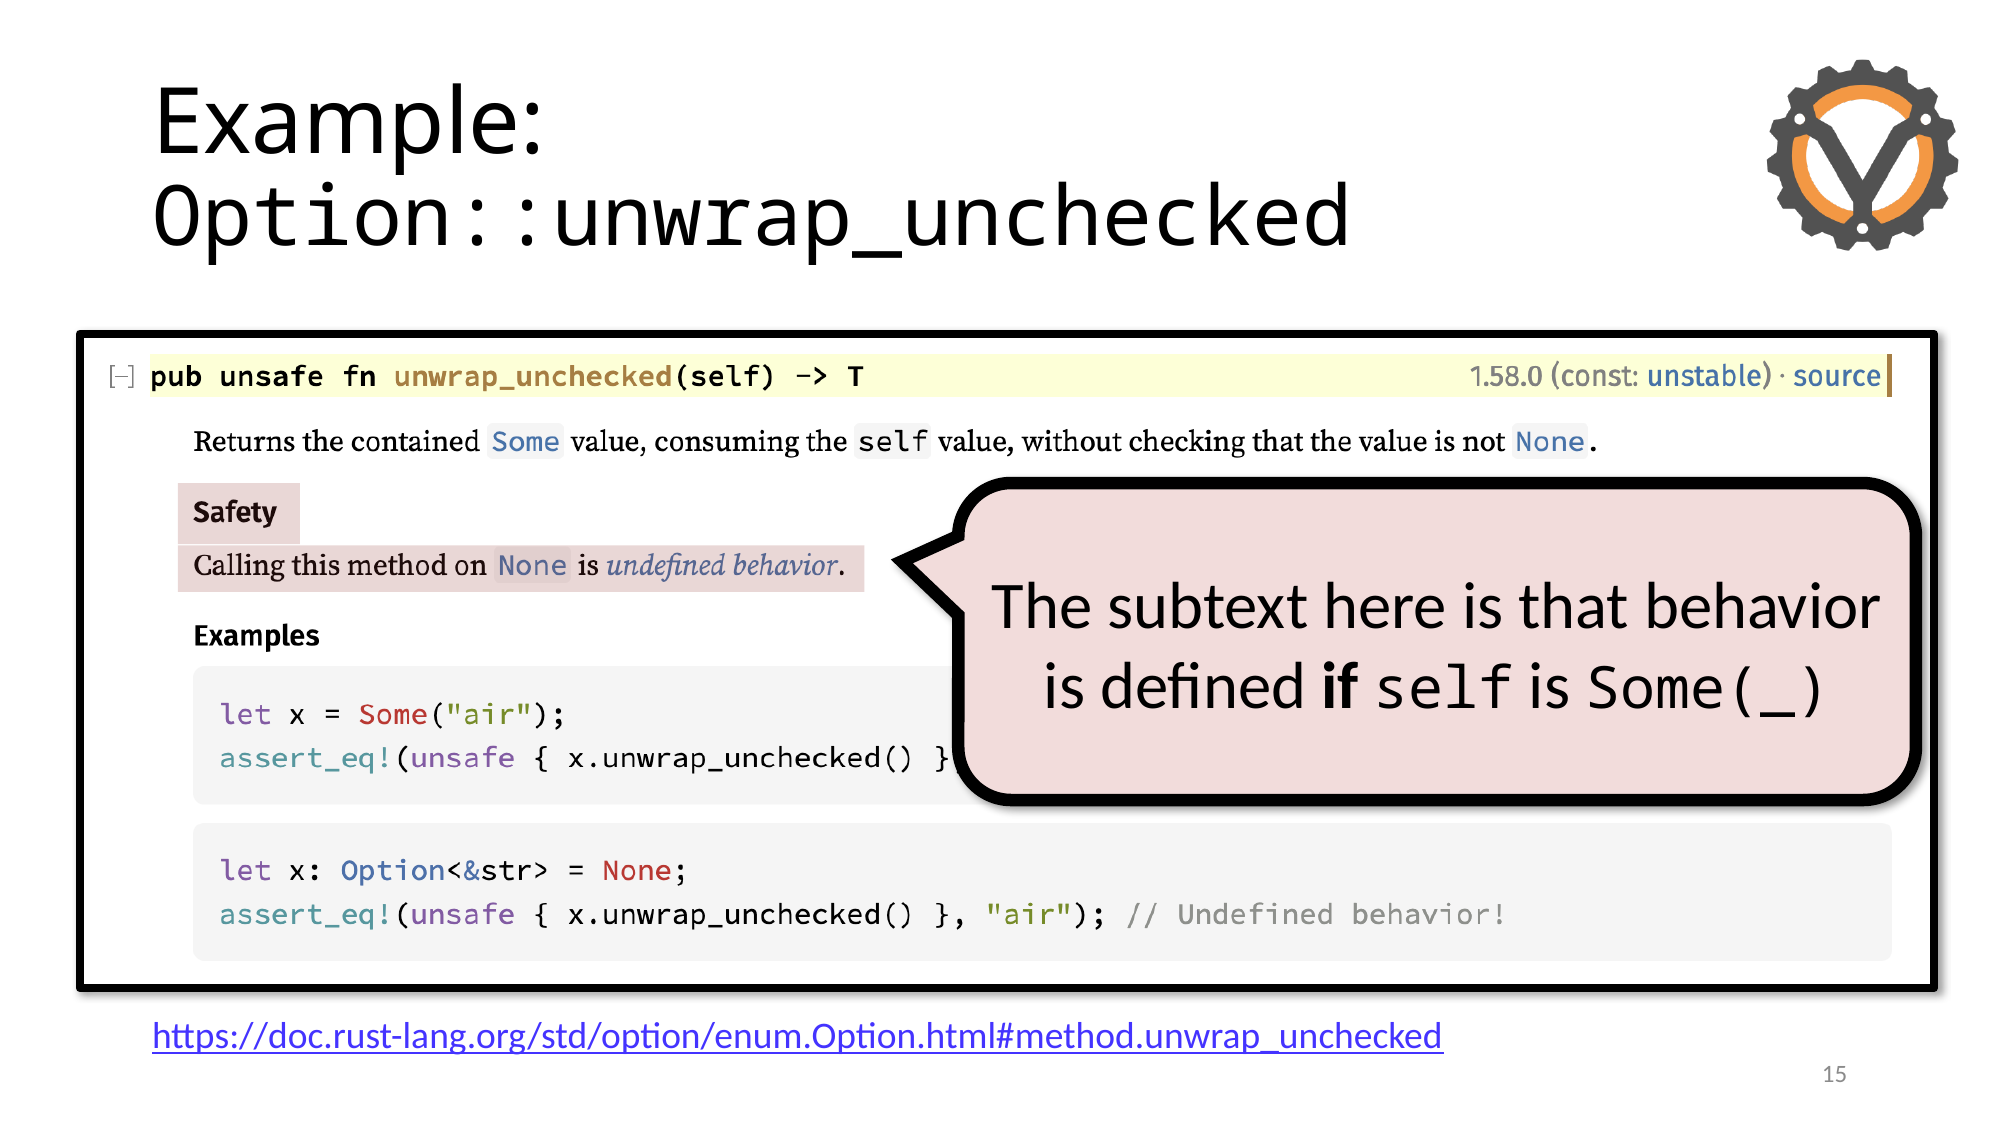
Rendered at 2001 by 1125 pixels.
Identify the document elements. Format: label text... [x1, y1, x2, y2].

picture [1766, 59, 1959, 252]
title Example: Option::unwrap_unchecked [137, 59, 1751, 278]
text_box https://doc.rust-lang.org/std/option/enum.Option.html#method.unwrap_unchecked [137, 1004, 1500, 1064]
slide_number 15 [1412, 1042, 1863, 1103]
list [83, 337, 1930, 984]
